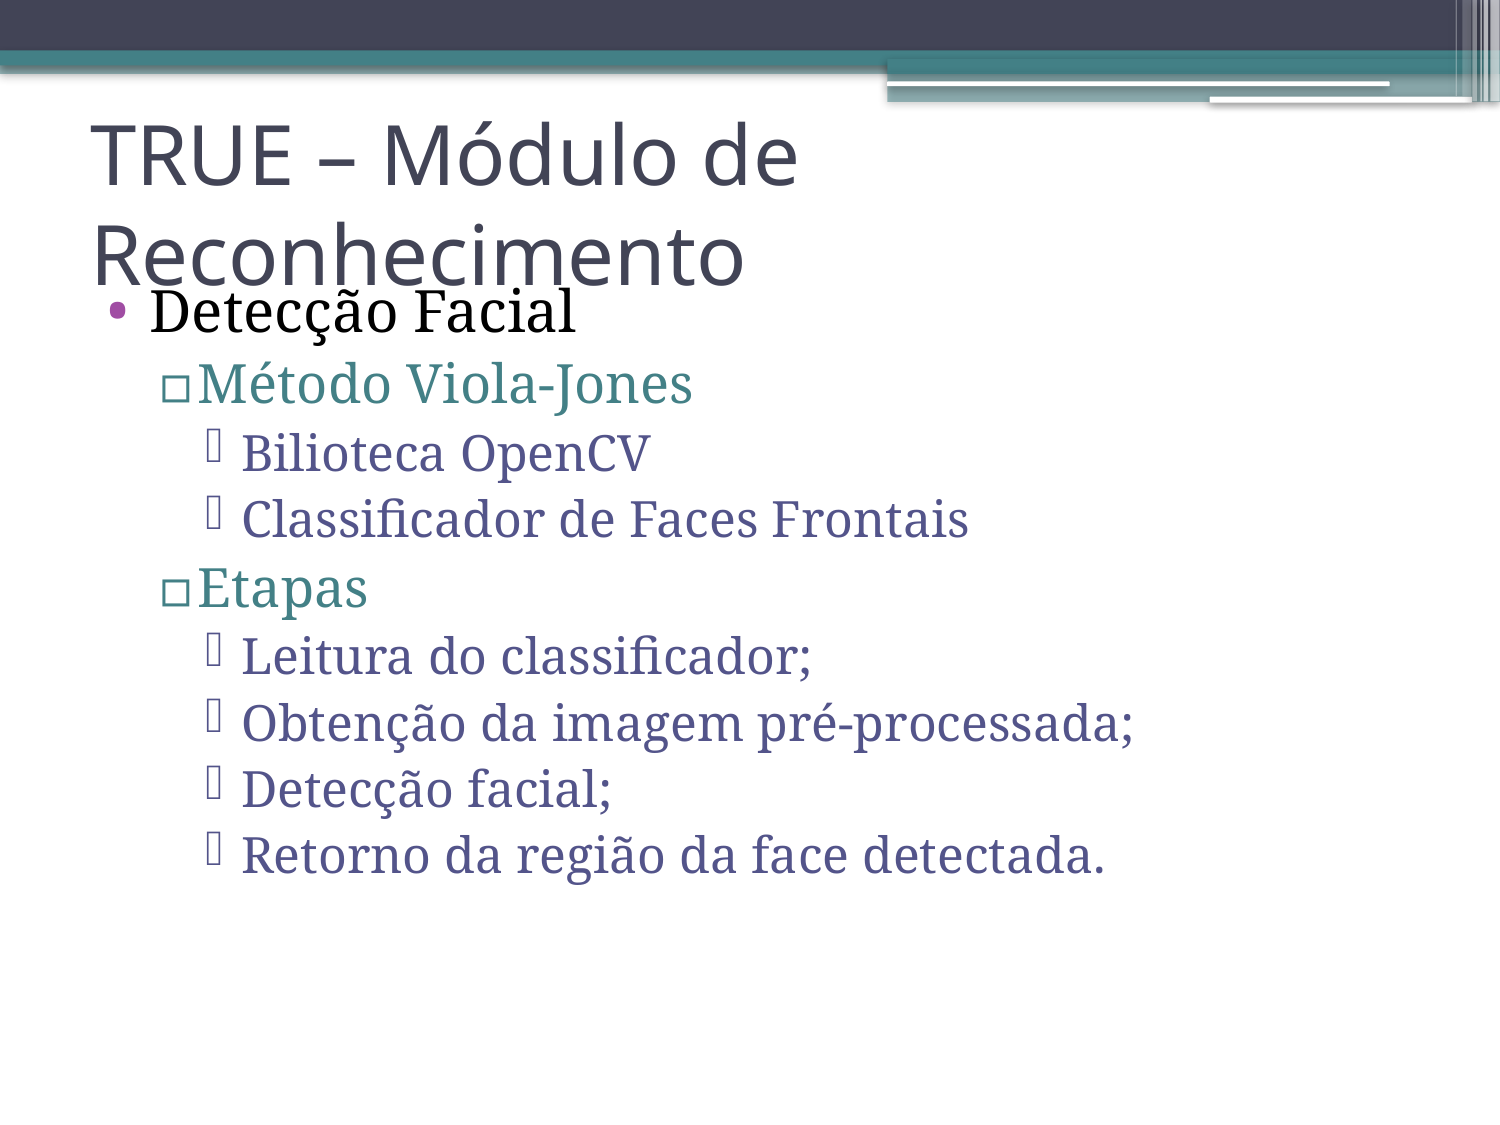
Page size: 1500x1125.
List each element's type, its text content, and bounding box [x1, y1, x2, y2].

title TRUE – Módulo de Reconhecimento [75, 114, 1425, 290]
list Detecção Facial Método Viola-Jones Bilioteca OpenCV Classificador de Faces Frontais Etapas Leitura do classificador; Obtenção da imagem pré-processada; Detecção facial; Retorno da região da face detectada. [75, 290, 1425, 1079]
text_box [1094, 840, 1126, 902]
